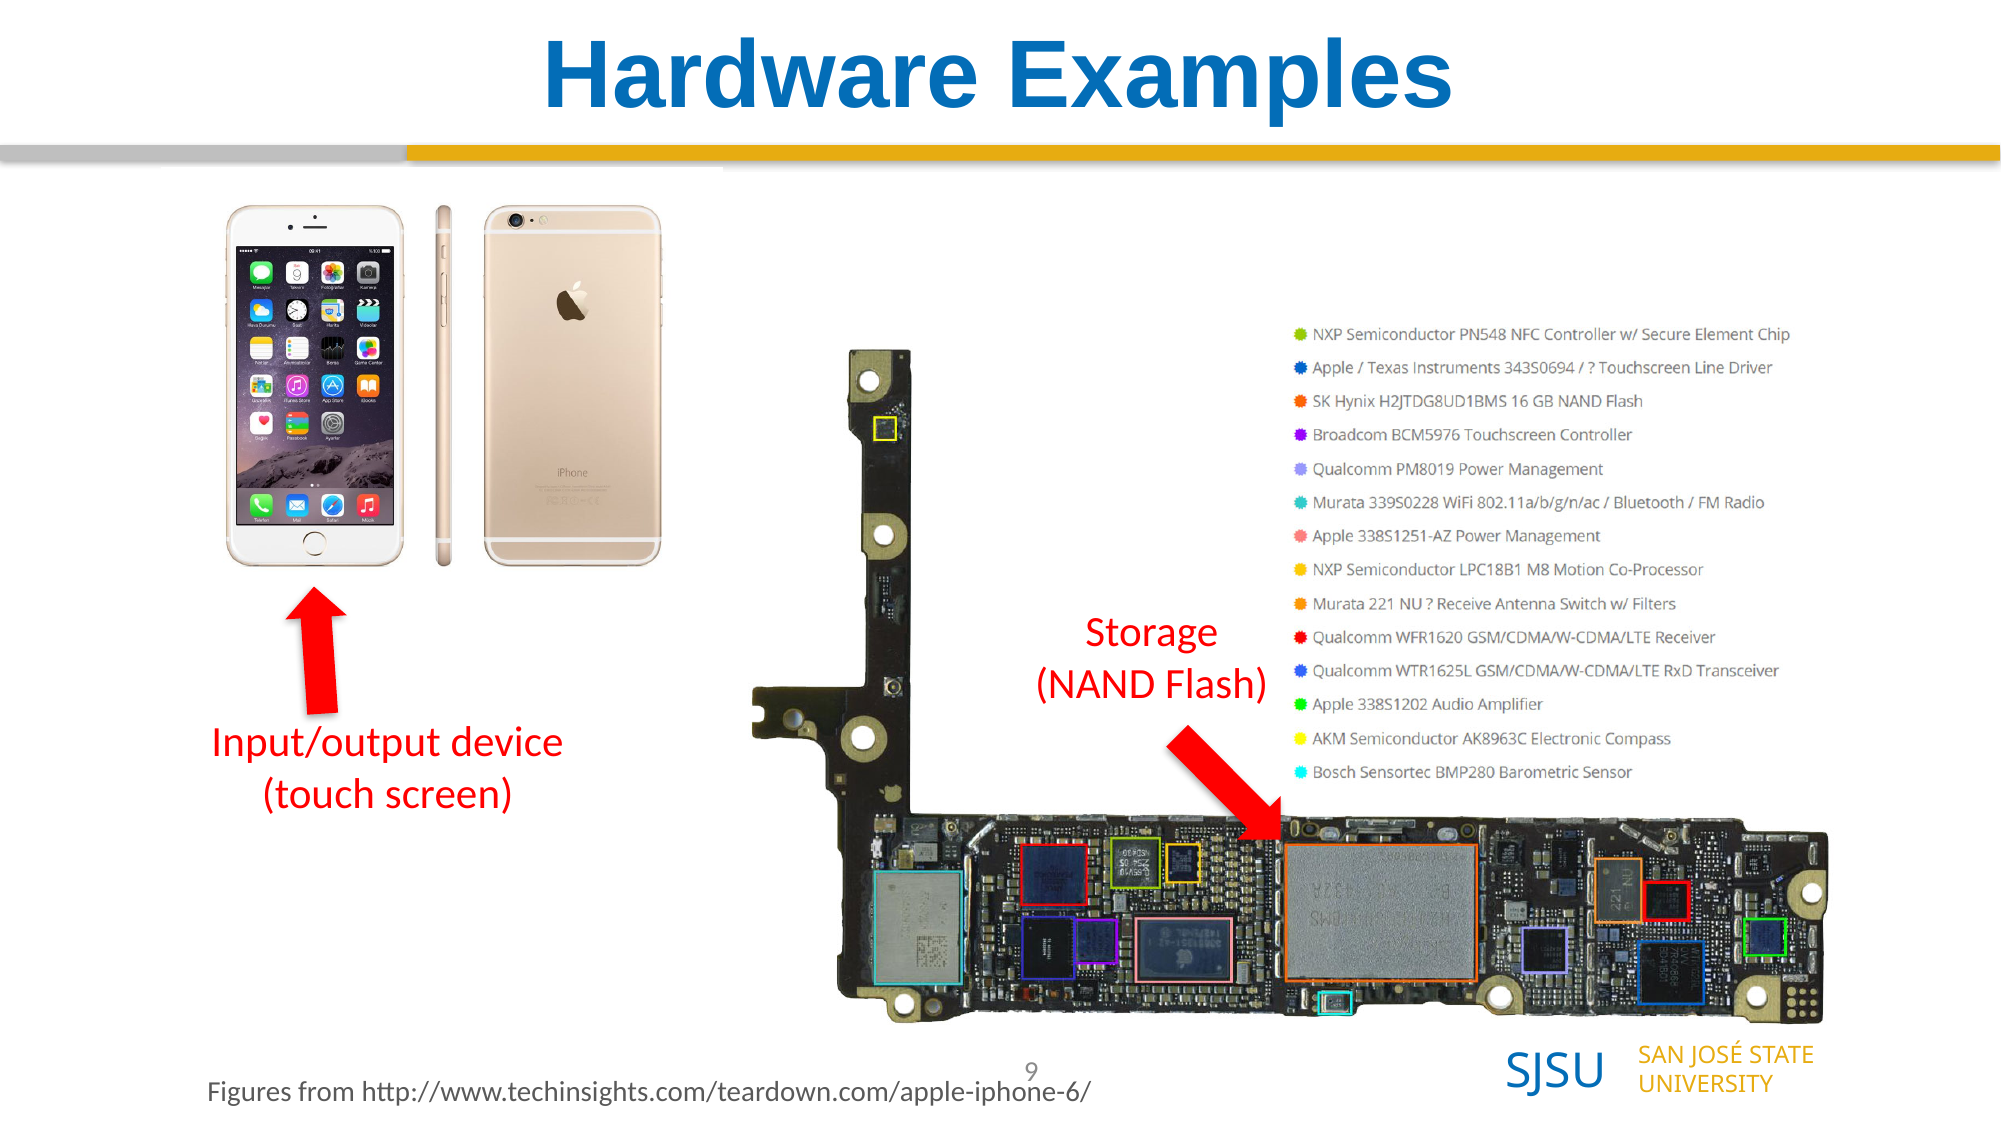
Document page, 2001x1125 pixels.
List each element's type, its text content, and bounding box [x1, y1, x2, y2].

text_box Figures from http://www.techinsights.com/teardown.com/apple-iphone-6/ [192, 1065, 1109, 1115]
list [161, 166, 723, 597]
text_box [284, 605, 348, 706]
title Hardware Examples [99, 11, 1900, 126]
picture [722, 314, 1853, 1041]
slide_number 9 [797, 1049, 1265, 1100]
text_box Input/output device (touch screen) [196, 706, 579, 825]
